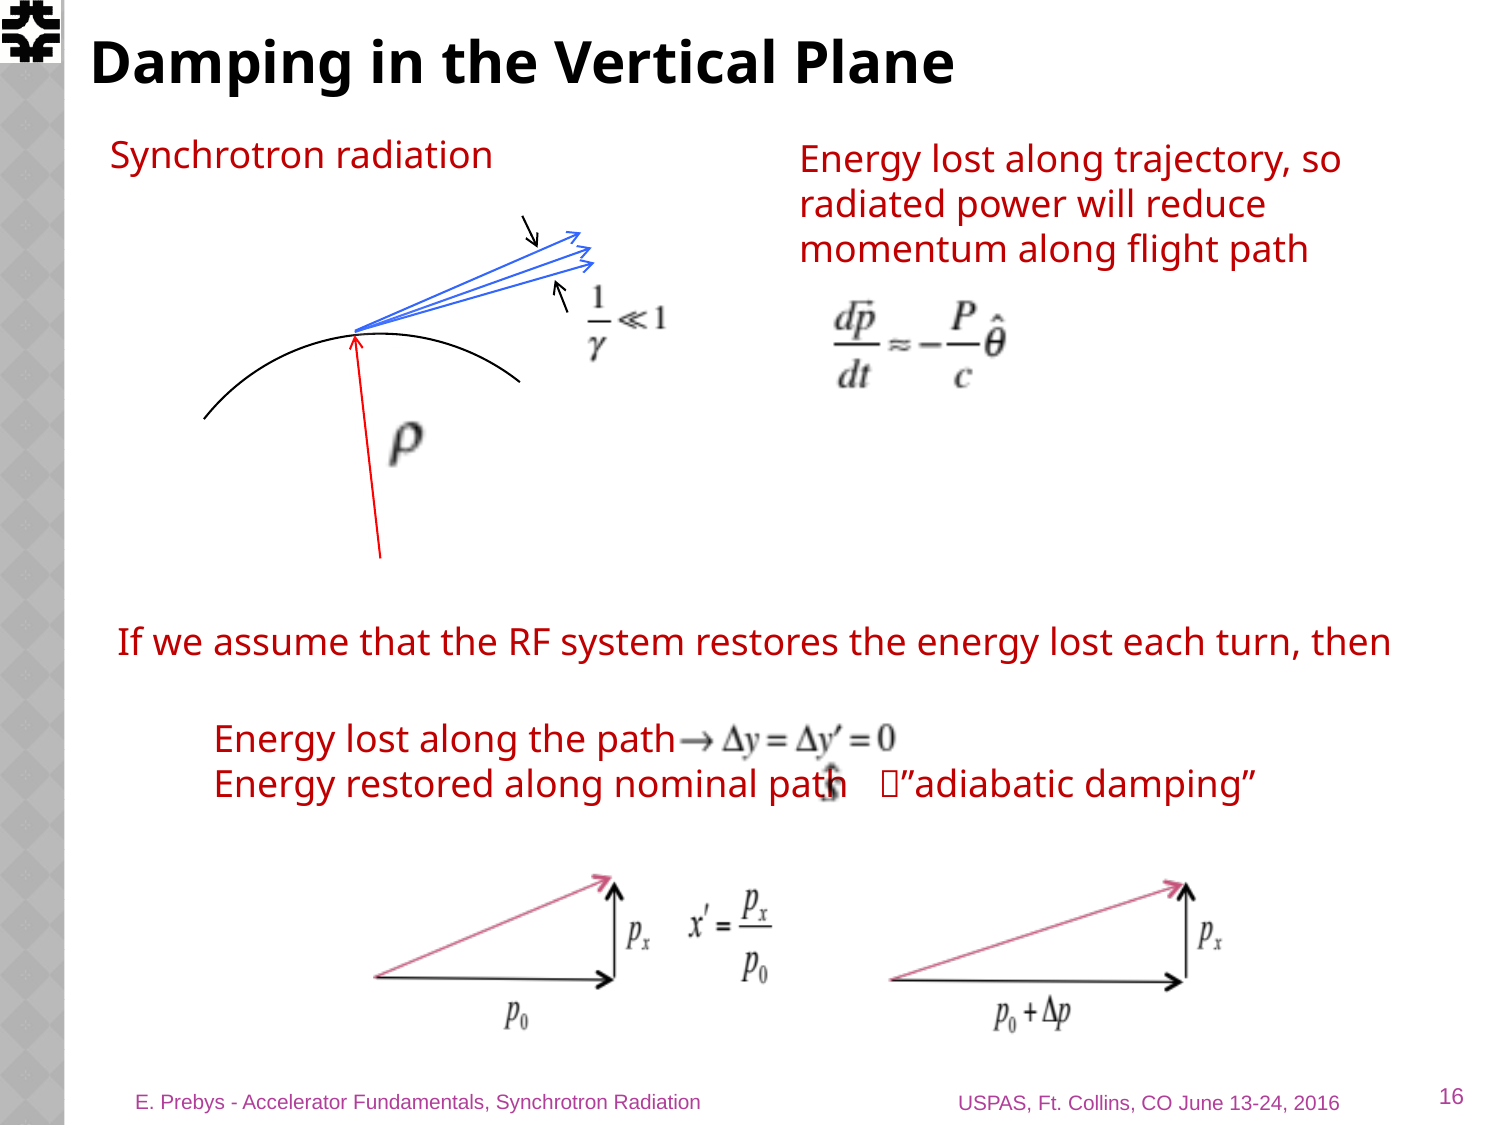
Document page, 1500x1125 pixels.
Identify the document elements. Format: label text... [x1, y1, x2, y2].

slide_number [863, 1077, 1355, 1115]
picture [372, 859, 1224, 1038]
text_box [582, 277, 670, 367]
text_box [379, 416, 428, 473]
slide_number 16 [1367, 1071, 1465, 1110]
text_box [827, 291, 1009, 395]
text_box If we assume that the RF system restores the energy lost each turn, then [102, 610, 1451, 671]
title Damping in the Vertical Plane [82, 19, 1476, 96]
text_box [354, 232, 582, 332]
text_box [812, 757, 847, 807]
text_box [385, 343, 522, 552]
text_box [554, 279, 568, 313]
text_box Energy lost along trajectory, so radiated power will reduce momentum along flight path [784, 127, 1361, 278]
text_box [585, 262, 596, 276]
picture [0, 0, 61, 63]
text_box Synchrotron radiation [95, 123, 595, 184]
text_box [354, 341, 381, 559]
footer E. Prebys - Accelerator Fundamentals, Synchrotron Radiation [75, 1076, 716, 1114]
text_box [201, 332, 348, 533]
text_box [585, 247, 593, 261]
text_box Energy lost along the path Energy restored along nominal path ”adiabatic damping” [198, 707, 1297, 813]
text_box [676, 717, 902, 765]
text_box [521, 215, 539, 249]
